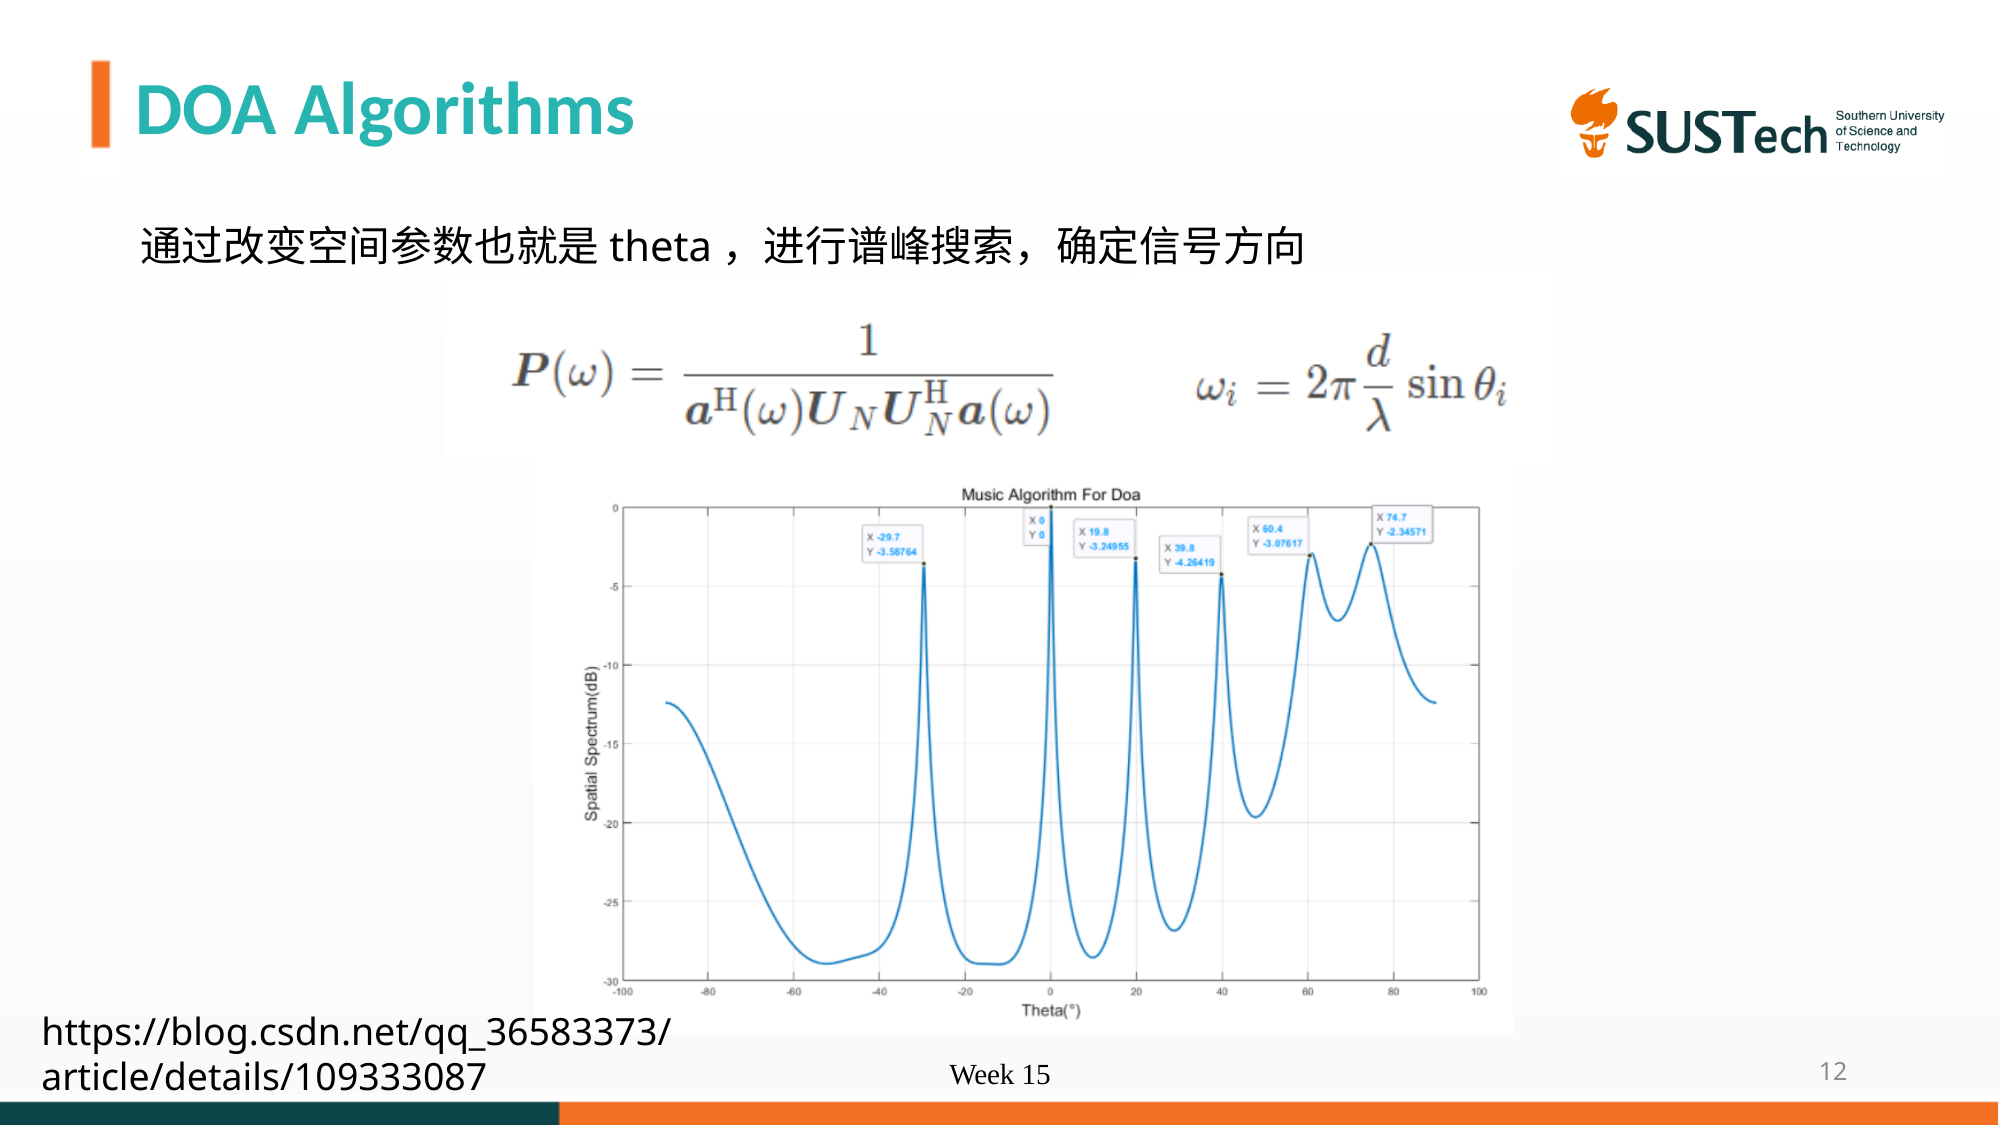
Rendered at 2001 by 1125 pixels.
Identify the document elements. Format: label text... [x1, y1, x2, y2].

text_box https://blog.csdn.net/qq_36583373/article/details/109333087 [26, 1000, 758, 1095]
picture [76, 27, 121, 182]
picture [1560, 79, 1948, 175]
text_box 通过改变空间参数也就是theta，进行谱峰搜索，确定信号方向 [125, 220, 1338, 278]
picture [444, 267, 1558, 1035]
footer Week 15 [758, 1042, 1338, 1095]
text_box DOA Algorithms [120, 1, 1846, 220]
slide_number 12 [1412, 1042, 1863, 1095]
picture [0, 1095, 1998, 1125]
